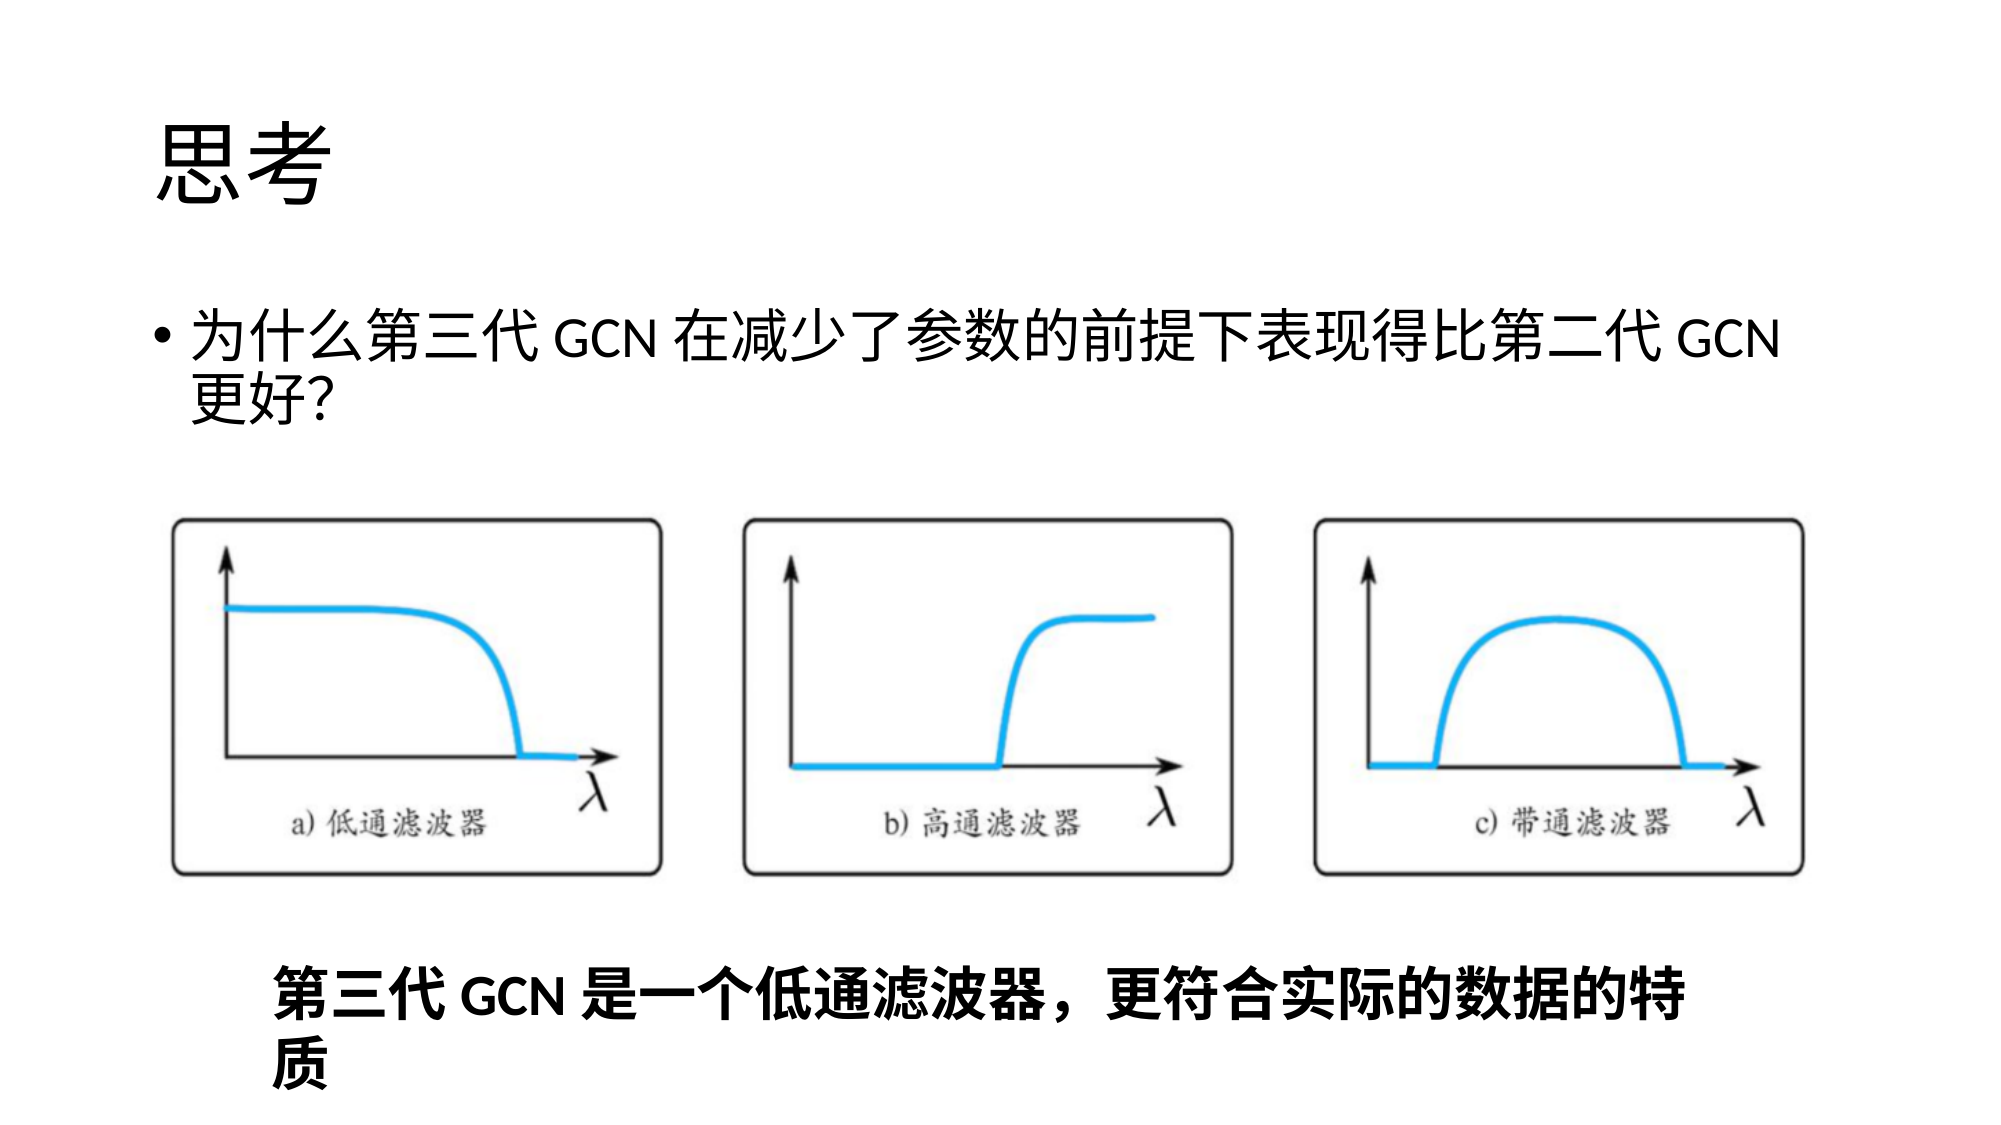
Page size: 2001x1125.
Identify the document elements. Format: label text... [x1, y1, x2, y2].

title 思考 [137, 59, 1863, 278]
picture [103, 463, 1843, 924]
list 为什么第三代GCN在减少了参数的前提下表现得比第二代GCN更好？ [137, 299, 1863, 1014]
text_box 第三代GCN是一个低通滤波器，更符合实际的数据的特质 [257, 950, 1749, 1105]
